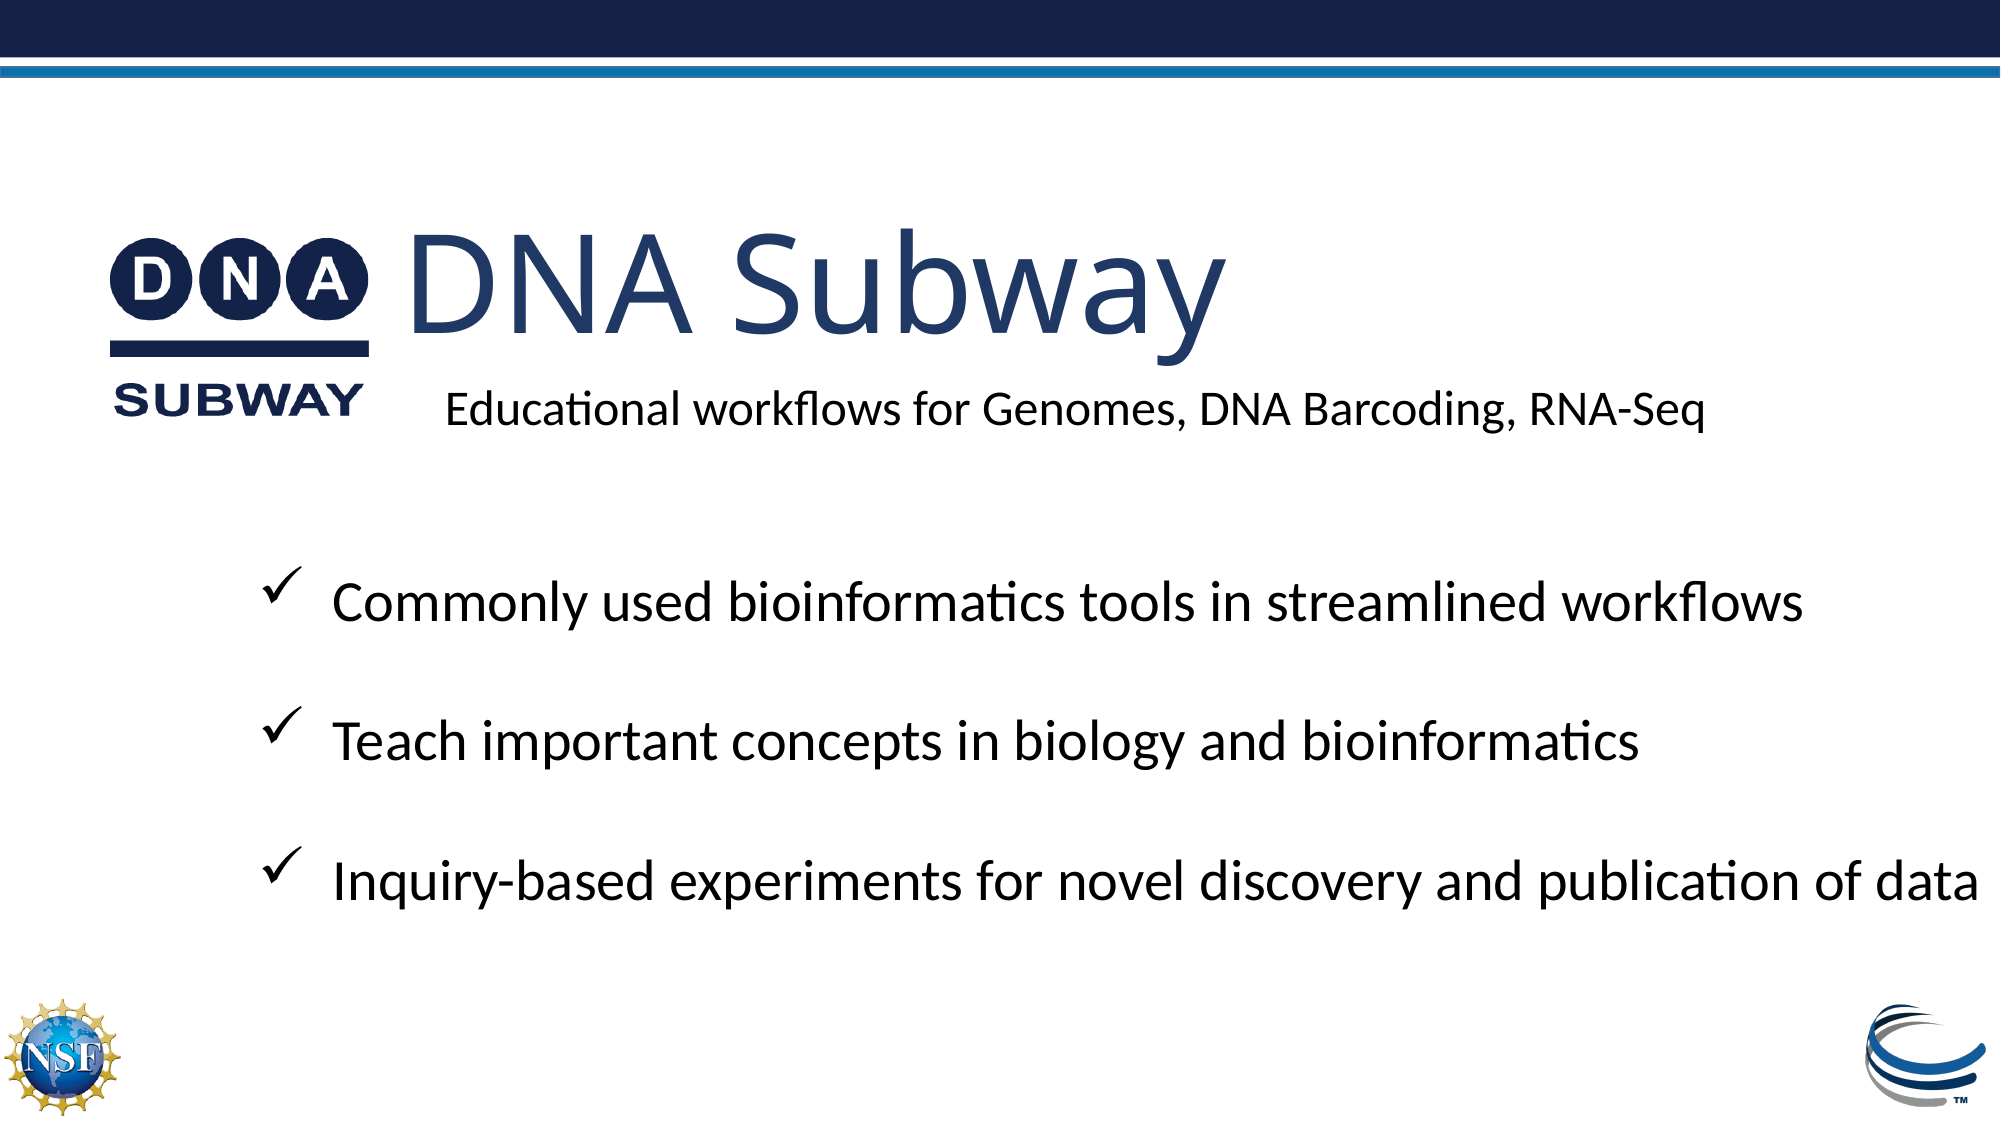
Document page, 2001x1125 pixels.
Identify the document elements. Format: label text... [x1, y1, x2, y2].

picture [2, 996, 122, 1117]
text_box Commonly used bioinformatics tools in streamlined workflows Teach important concepts in biology and bioinformatics Inquiry-based experiments for novel discovery and publication of data [243, 555, 1996, 920]
picture [1838, 976, 2001, 1125]
text_box Educational workflows for Genomes, DNA Barcoding, RNA-Seq [430, 367, 1898, 555]
picture [109, 238, 369, 432]
text_box DNA Subway [386, 188, 1243, 369]
